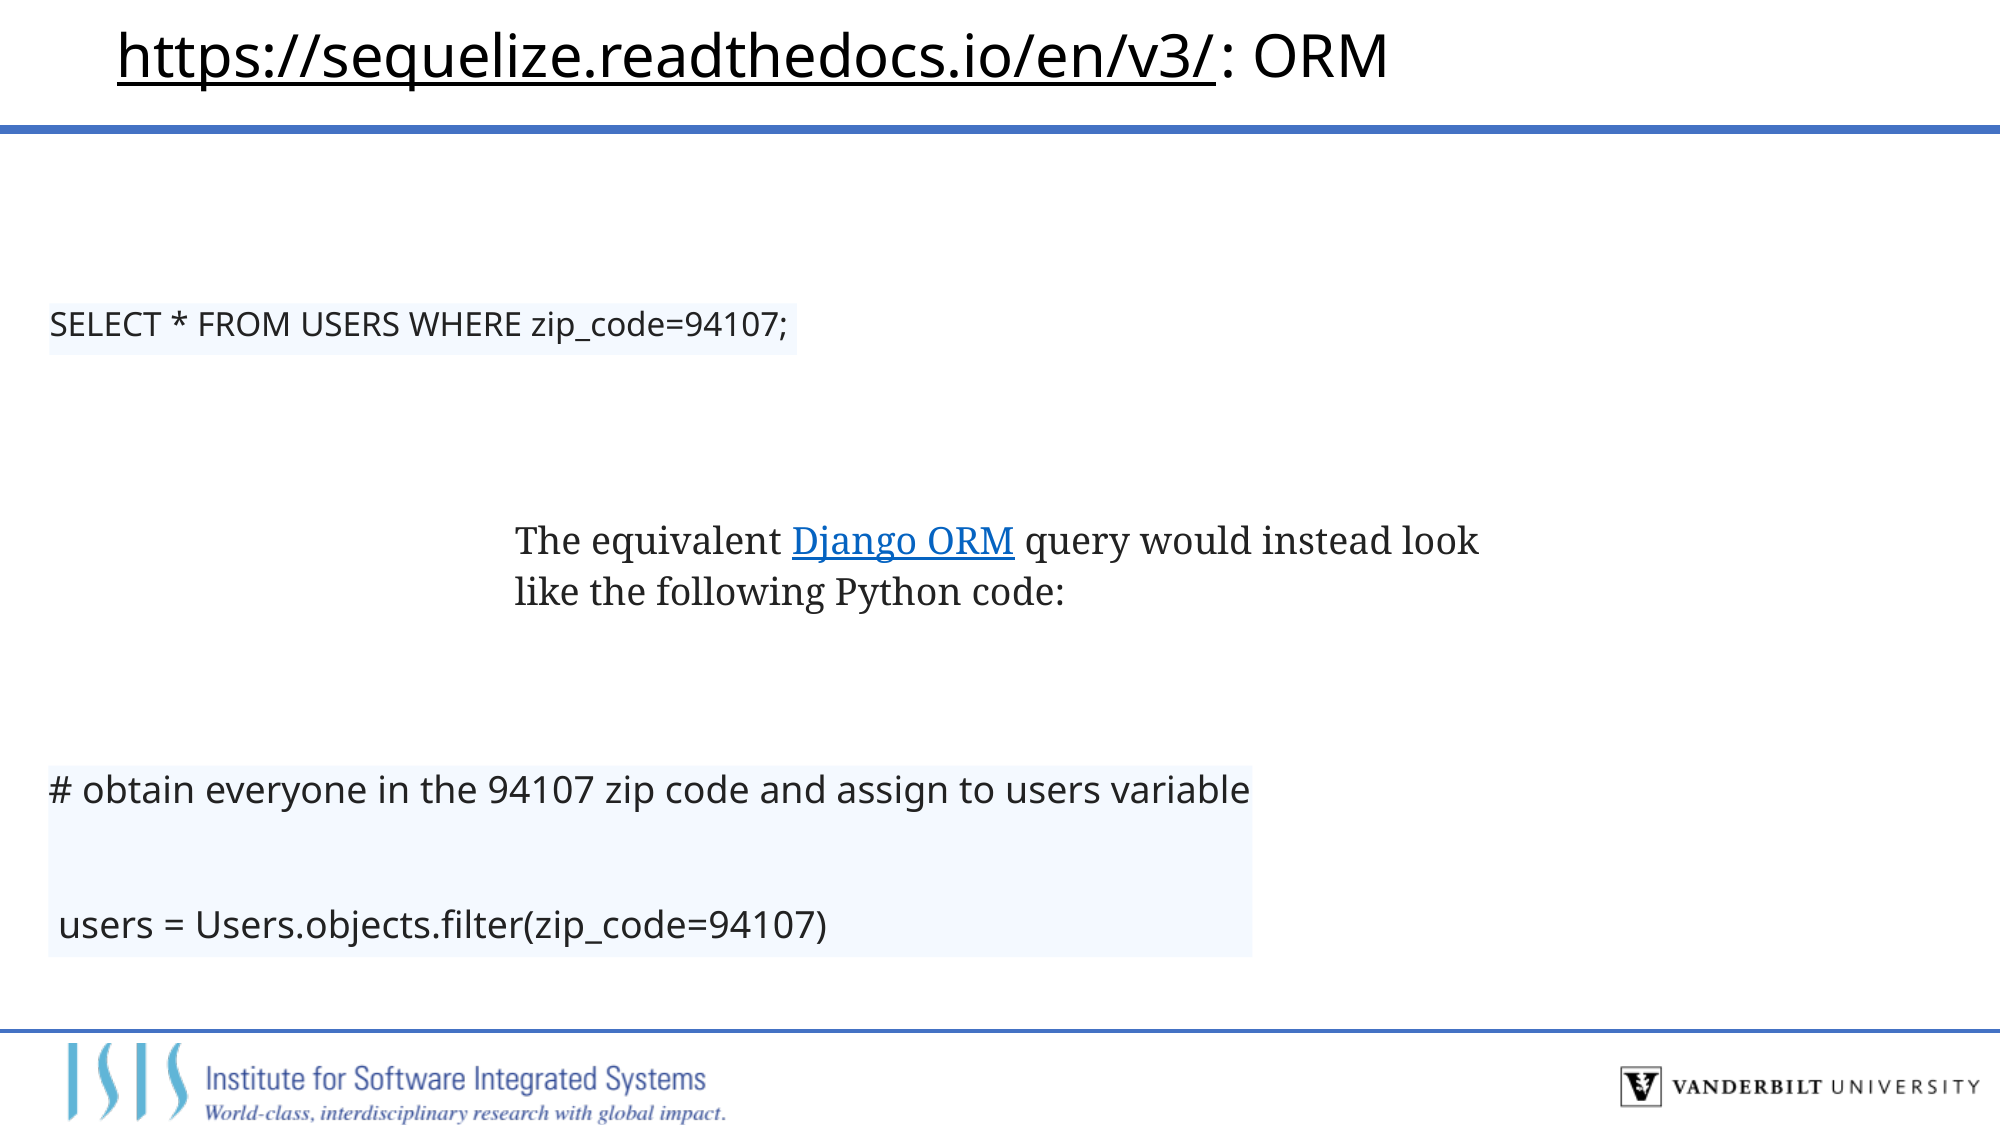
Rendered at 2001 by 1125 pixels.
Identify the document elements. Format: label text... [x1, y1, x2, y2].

text_box The equivalent Django ORM query would instead look like the following Python code: [500, 509, 1500, 621]
text_box SELECT * FROM USERS WHERE zip_code=94107; [49, 303, 797, 355]
text_box # obtain everyone in the 94107 zip code and assign to users variable users = Users.objects.filter(zip_code=94107) [48, 765, 1253, 958]
title https://sequelize.readthedocs.io/en/v3/: ORM [101, 10, 1904, 101]
